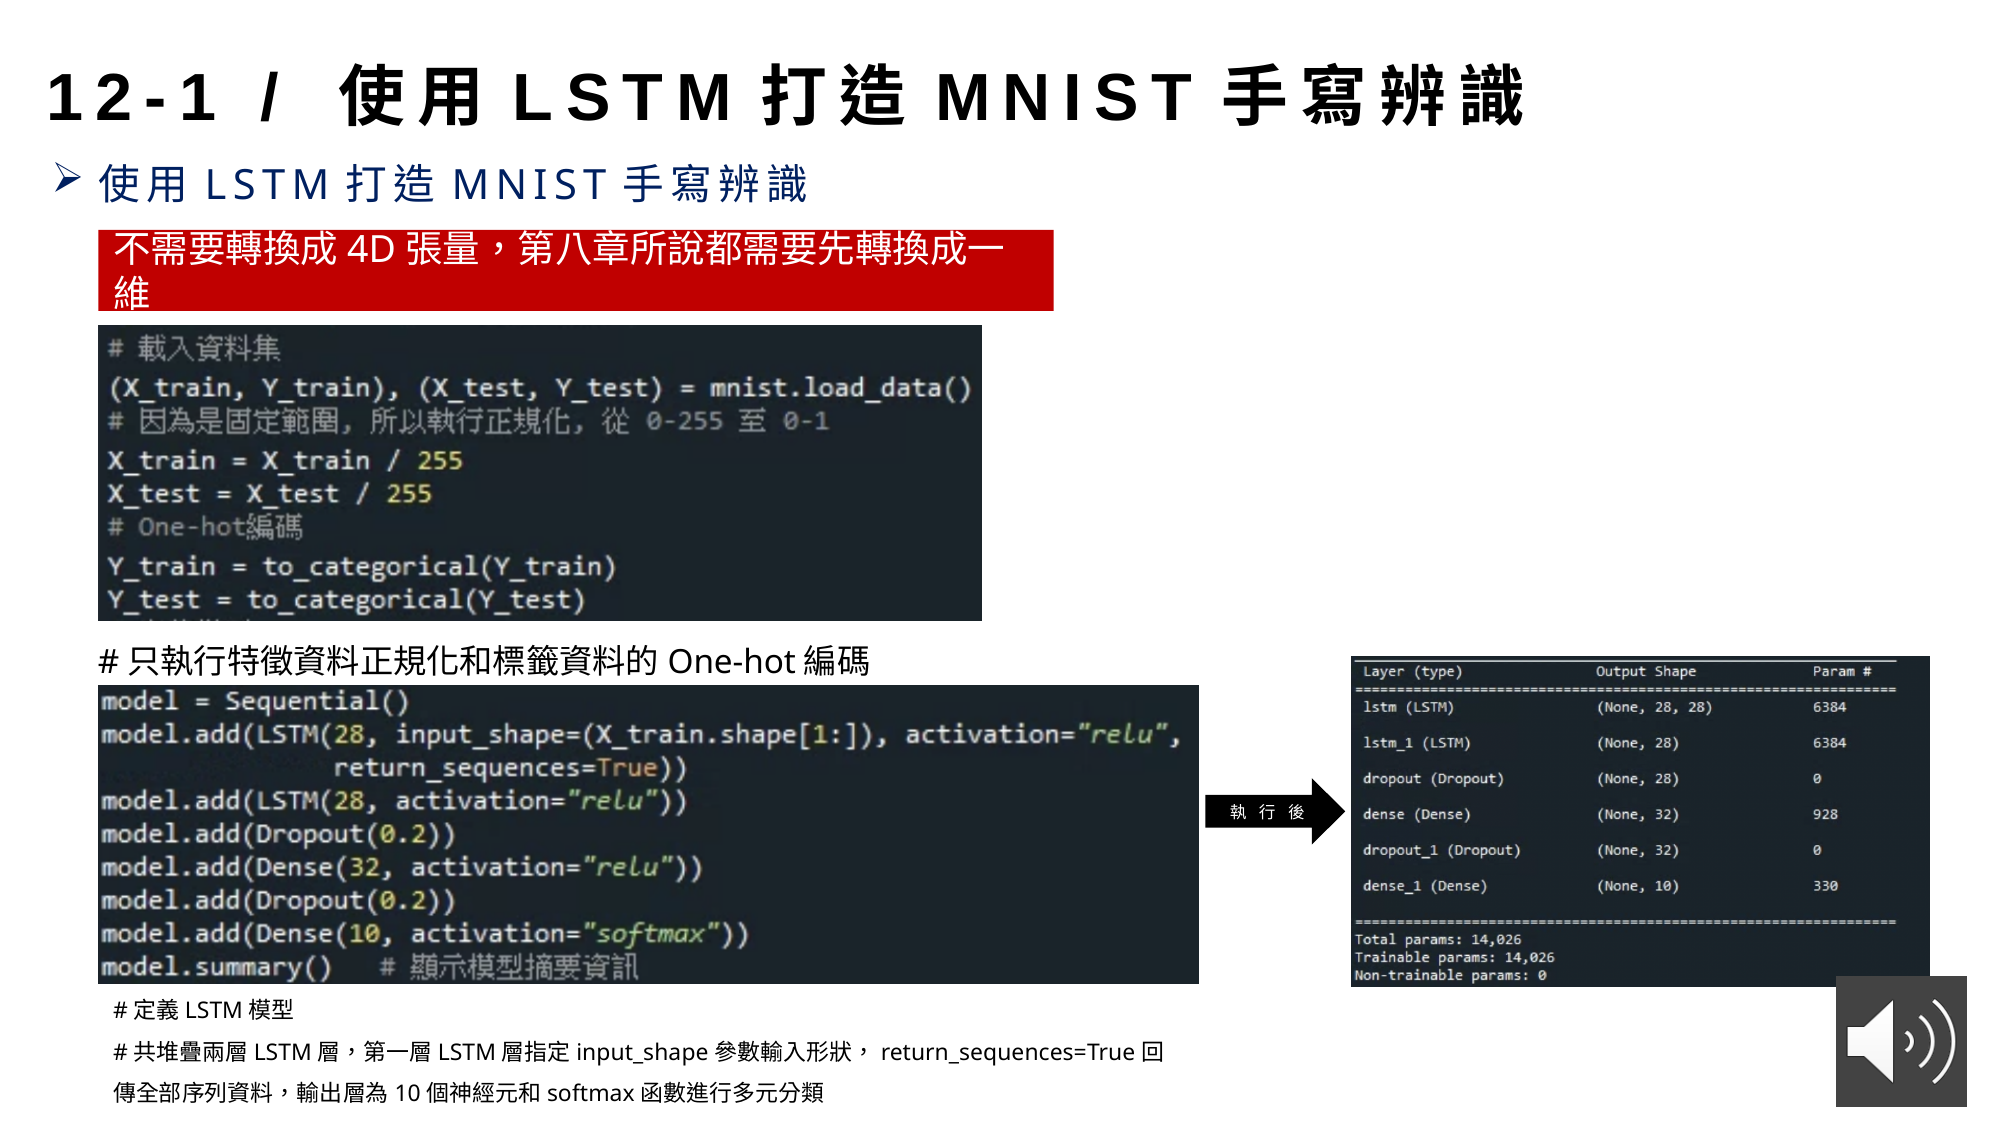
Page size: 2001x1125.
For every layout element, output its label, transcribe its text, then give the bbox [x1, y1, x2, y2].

text_box 使用LSTM打造MNIST手寫辨識 [36, 149, 1103, 215]
text_box 執行後 [1205, 778, 1346, 845]
picture [98, 325, 982, 621]
text_box 12-1 / 使用LSTM打造MNIST手寫辨識 [0, 0, 2000, 198]
text_box 不需要轉換成4D張量，第八章所說都需要先轉換成一維 [97, 229, 1055, 312]
text_box #只執行特徵資料正規化和標籤資料的One-hot編碼 [83, 613, 1069, 688]
picture [98, 685, 1199, 984]
picture [1351, 656, 1969, 1109]
text_box #定義LSTM模型 #共堆疊兩層LSTM層，第一層LSTM層指定input_shape參數輸入形狀，return_sequences=True回傳全部序列資料，輸出層為10個神經元和softmax函數進行多元分類 [98, 984, 1199, 1114]
